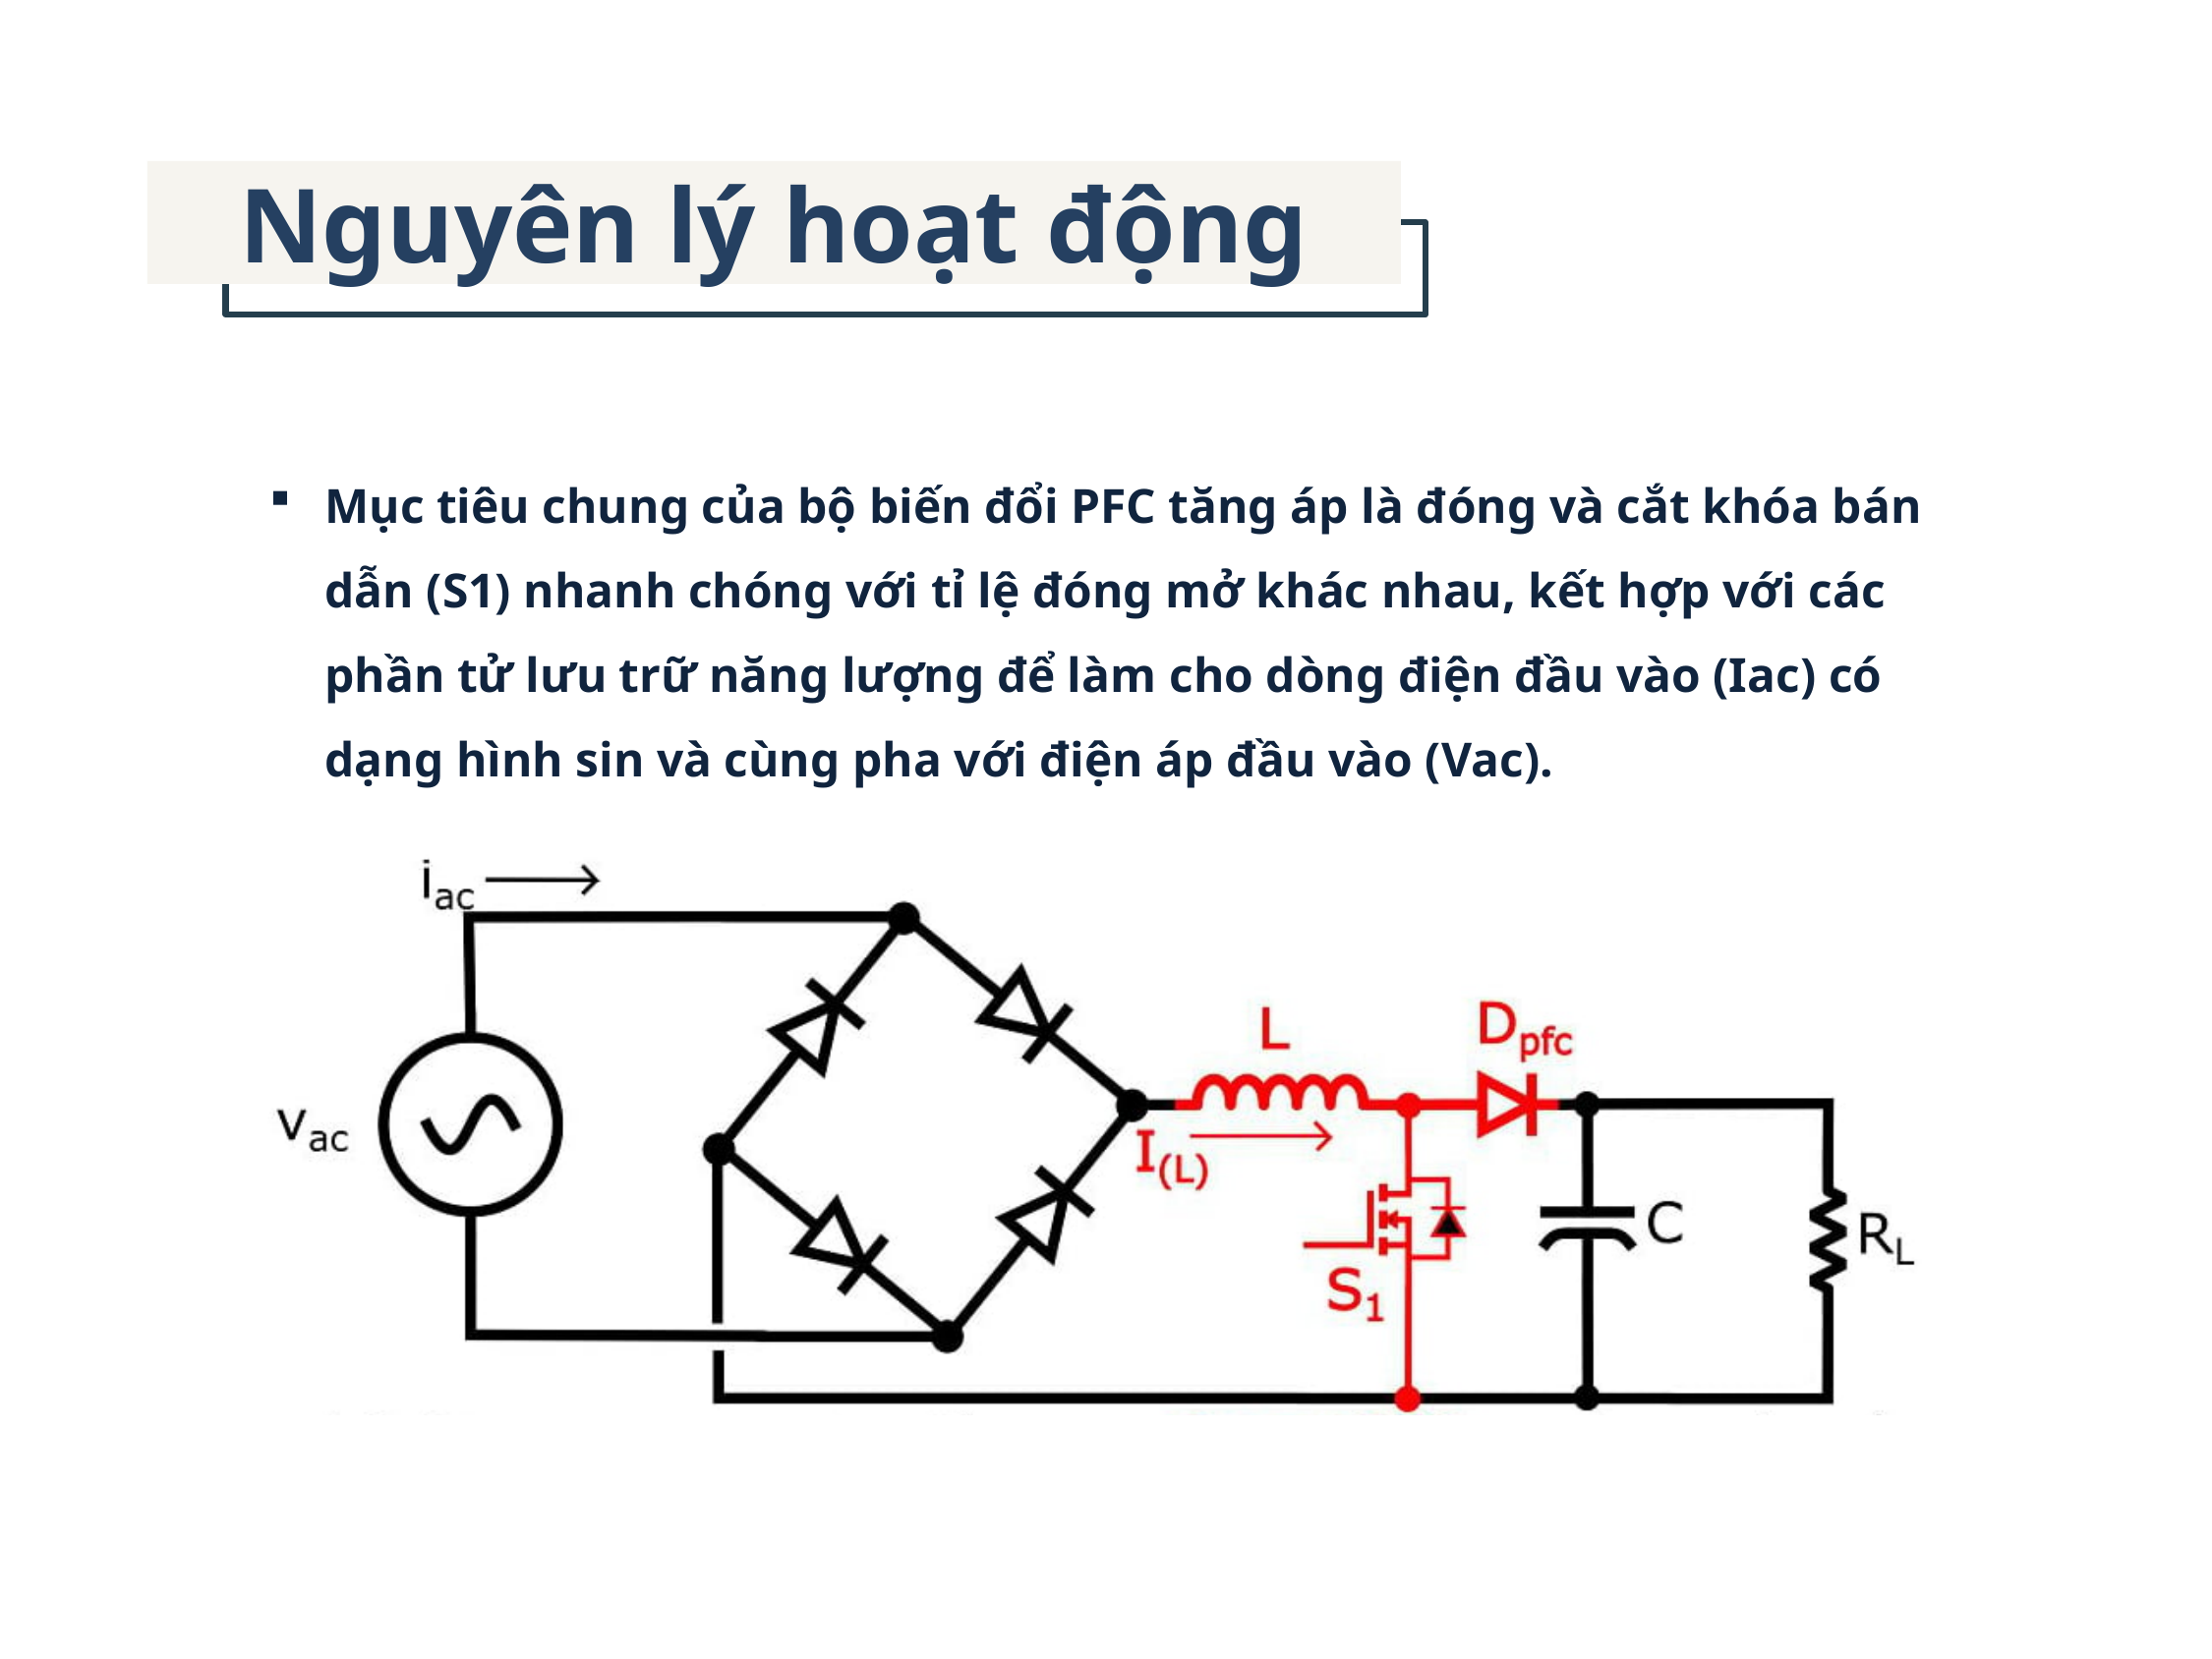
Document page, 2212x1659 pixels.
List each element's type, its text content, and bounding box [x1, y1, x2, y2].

text_box Mục tiêu chung của bộ biến đổi PFC tăng áp là đóng và cắt khóa bán dẫn (S1) nhanh chóng với tỉ lệ đóng mở khác nhau, kết hợp với các phần tử lưu trữ năng lượng để làm cho dòng điện đầu vào (Iac) có dạng hình sin và cùng pha với điện áp đầu vào (Vac). [255, 440, 1957, 794]
text_box Nguyên lý hoạt động [146, 160, 1401, 284]
picture [255, 834, 1937, 1416]
text_box [225, 222, 1426, 315]
